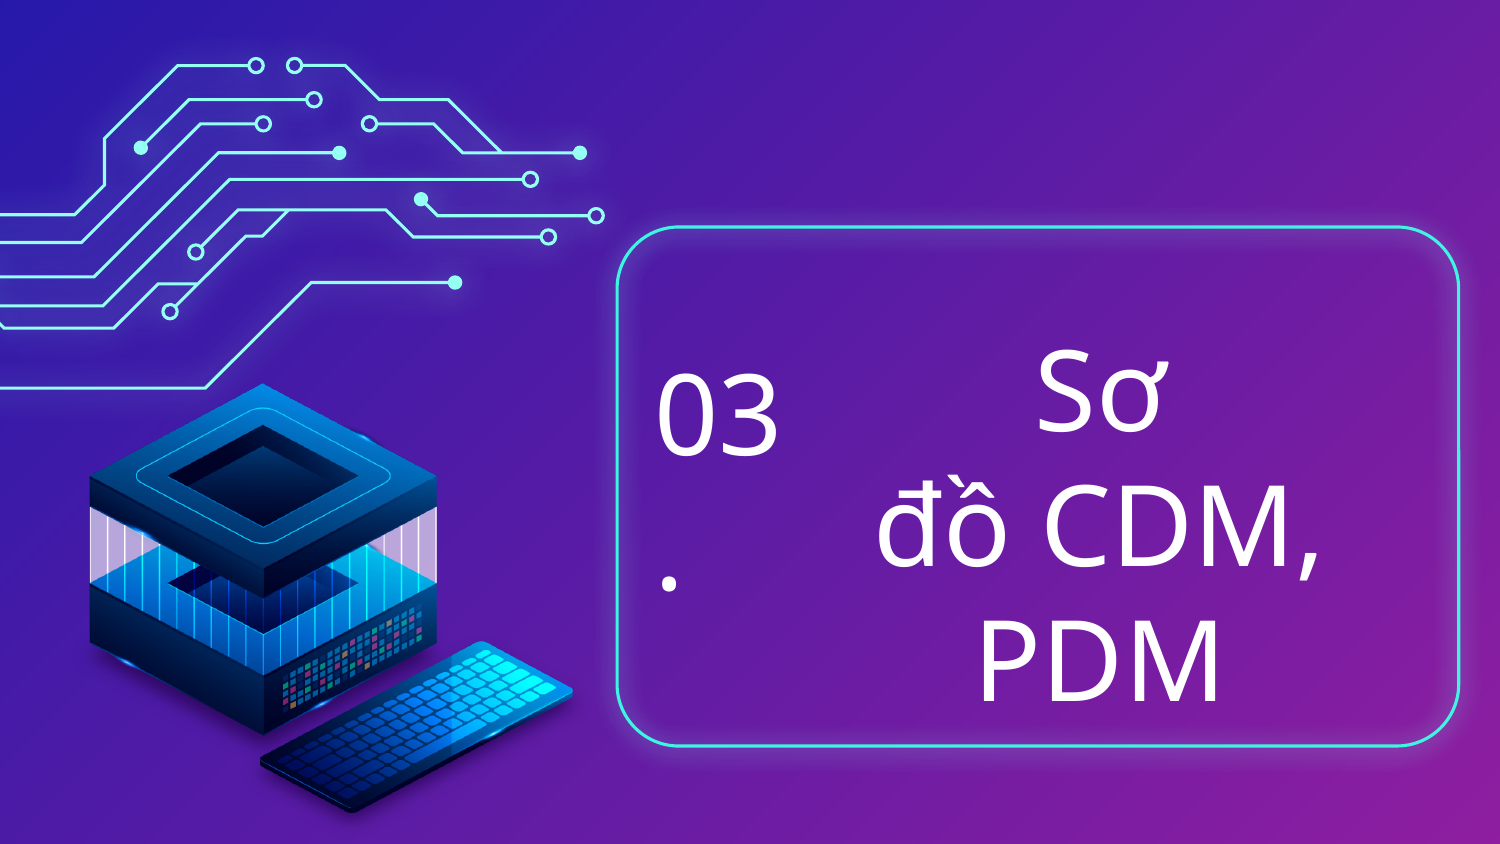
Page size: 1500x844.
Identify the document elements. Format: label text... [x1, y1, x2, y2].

text_box 03. [639, 335, 811, 620]
text_box [617, 226, 1459, 747]
text_box Sơ đồ CDM, PDM [825, 311, 1375, 732]
picture [0, 339, 625, 844]
